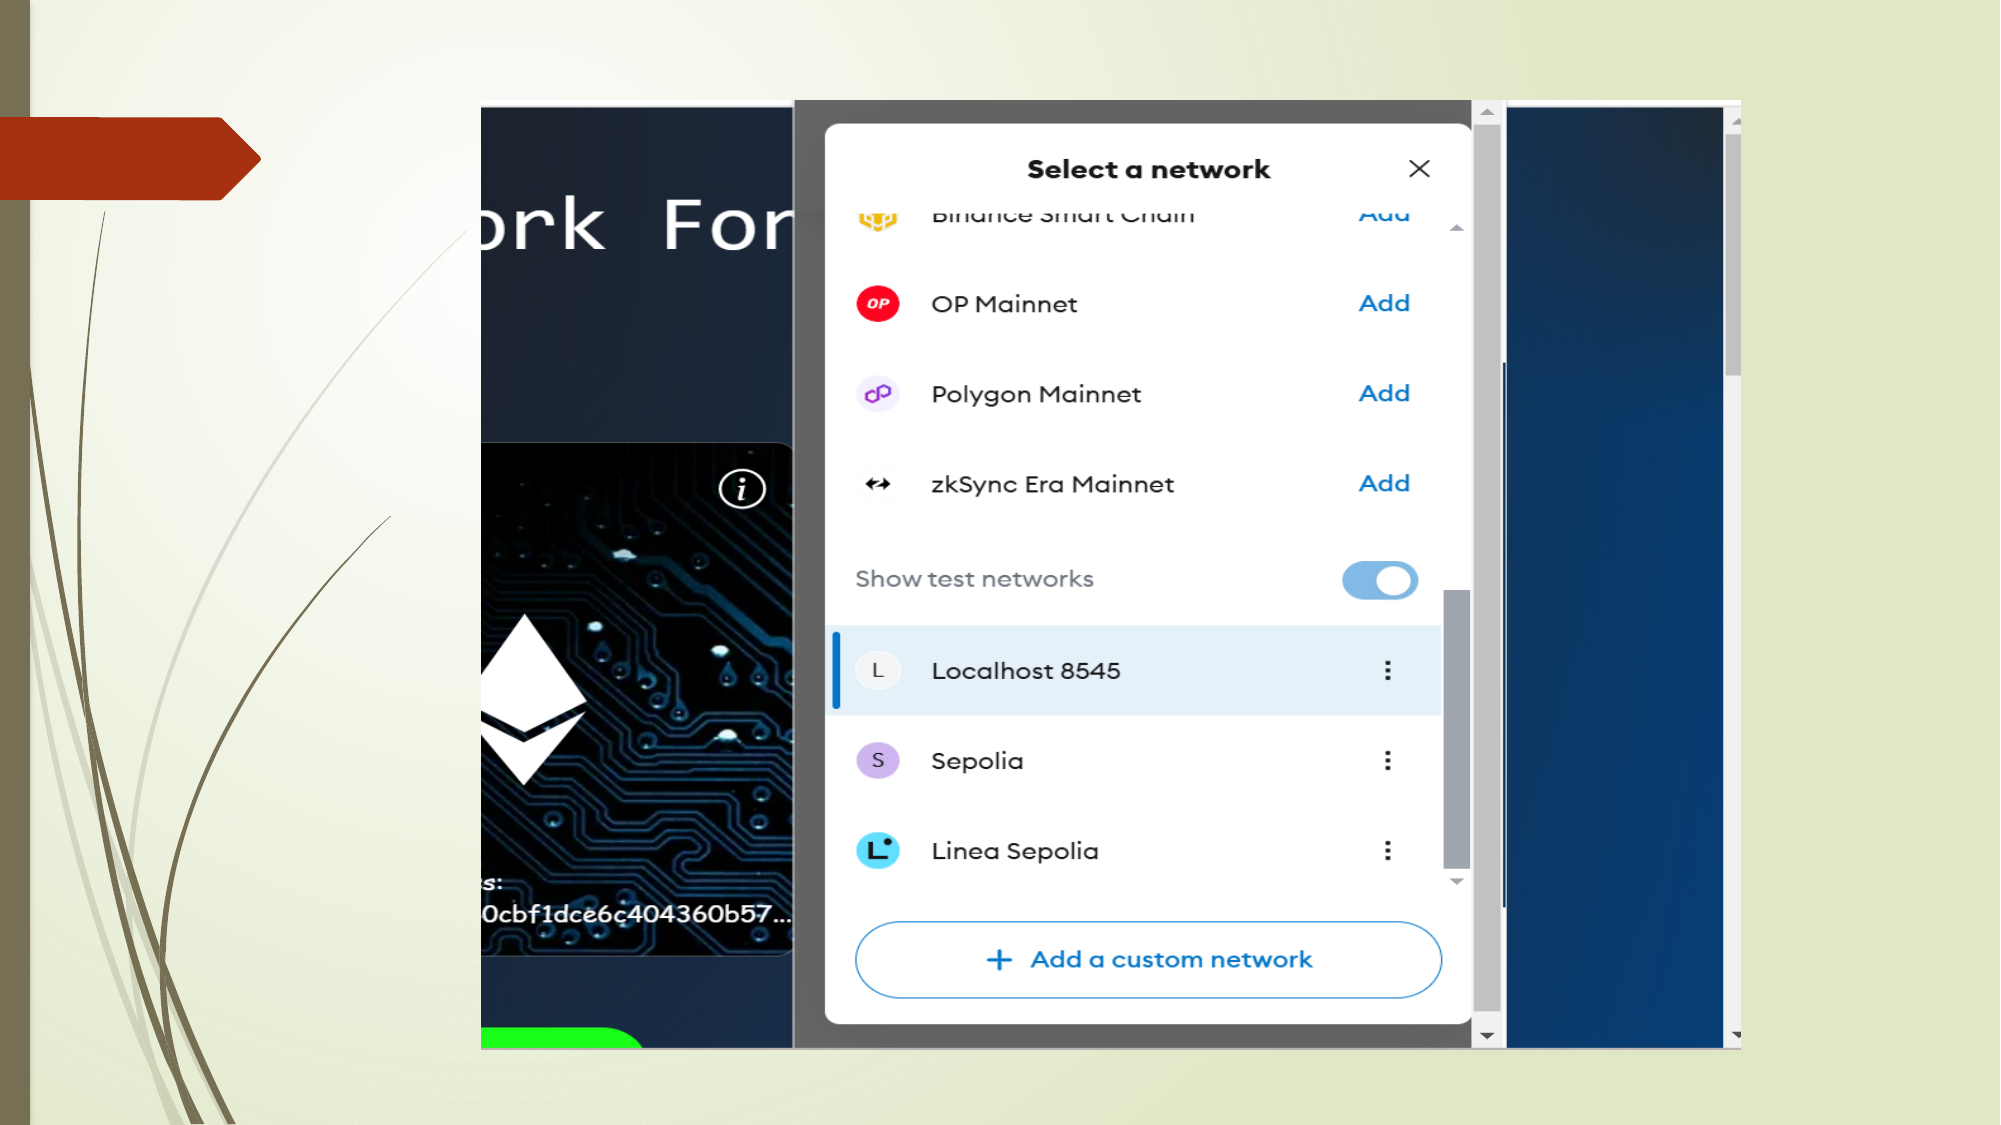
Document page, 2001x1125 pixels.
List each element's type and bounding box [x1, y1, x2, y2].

picture [480, 100, 1742, 1050]
